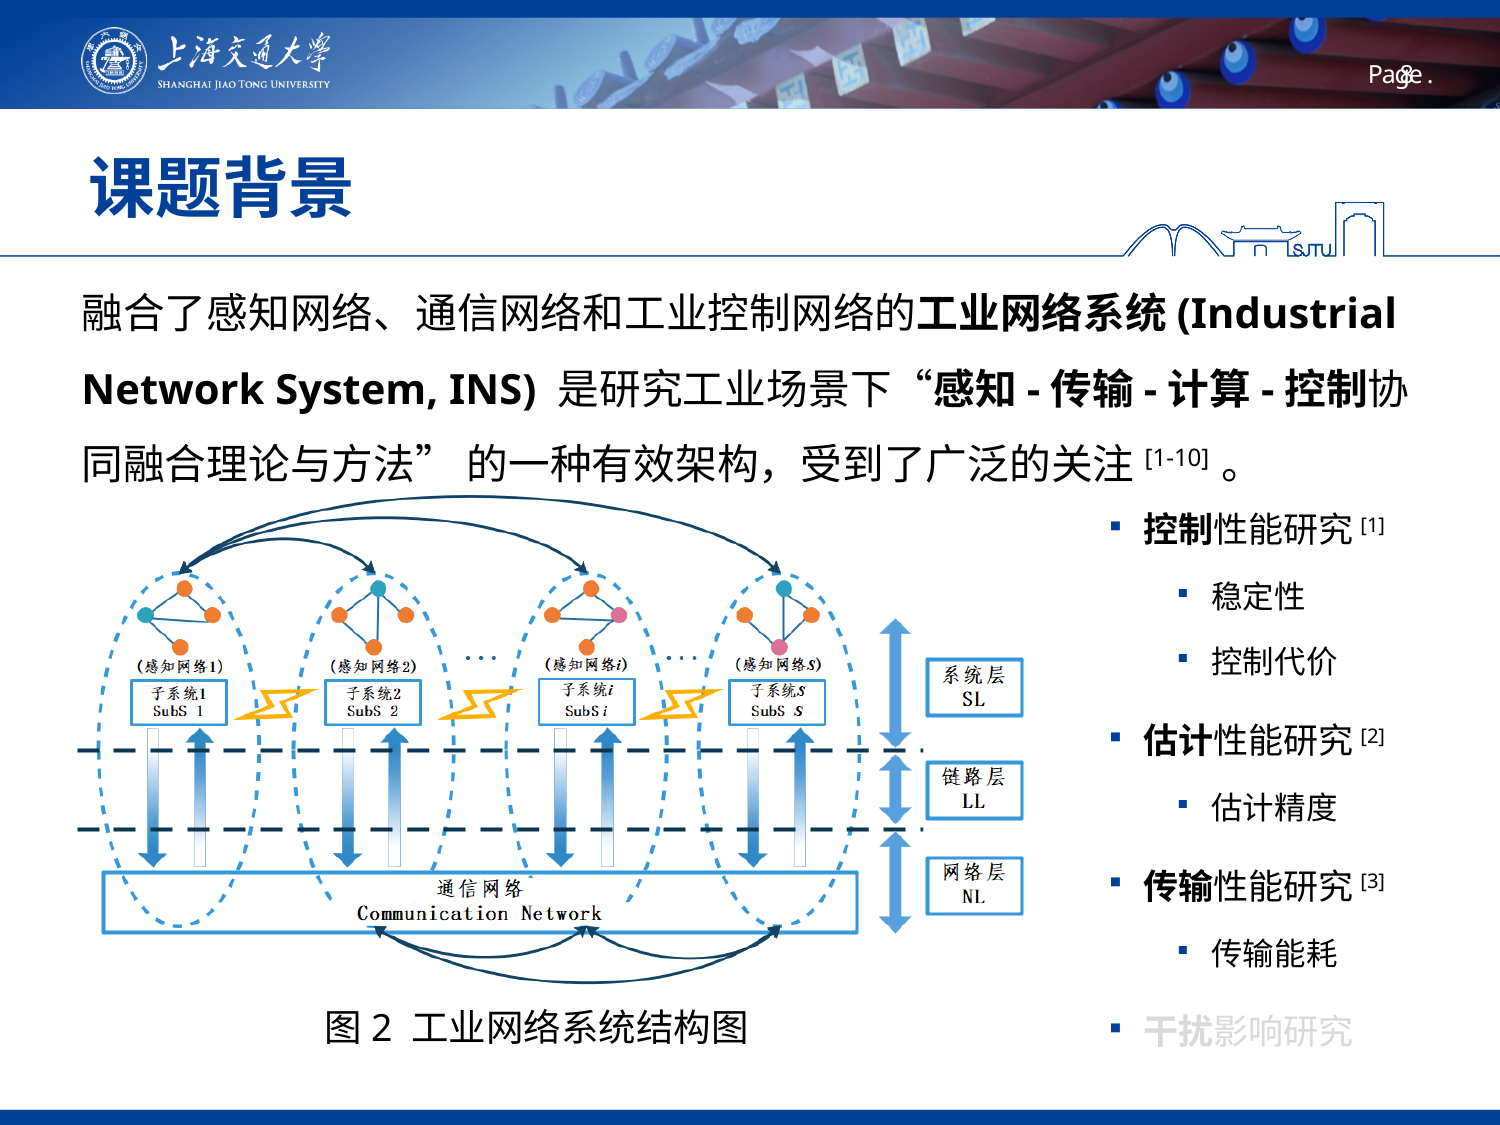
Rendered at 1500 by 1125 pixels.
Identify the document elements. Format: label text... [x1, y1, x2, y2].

text_box 图2 工业网络系统结构图 [96, 996, 978, 1057]
picture [0, 18, 1500, 109]
picture [57, 488, 1033, 992]
title 课题背景 [73, 144, 1448, 239]
list 融合了感知网络、通信网络和工业控制网络的工业网络系统(Industrial Network System, INS) 是研究工业场景下“感知-传输-计算-控制协同融合理论与方法” 的一种有效架构，受到了广泛的关注[1-10] 。 [66, 254, 1440, 1063]
text_box 控制性能研究[1] 稳定性 控制代价 估计性能研究[2] 估计精度 传输性能研究[3] 传输能耗 干扰影响研究 [1094, 478, 1500, 1064]
